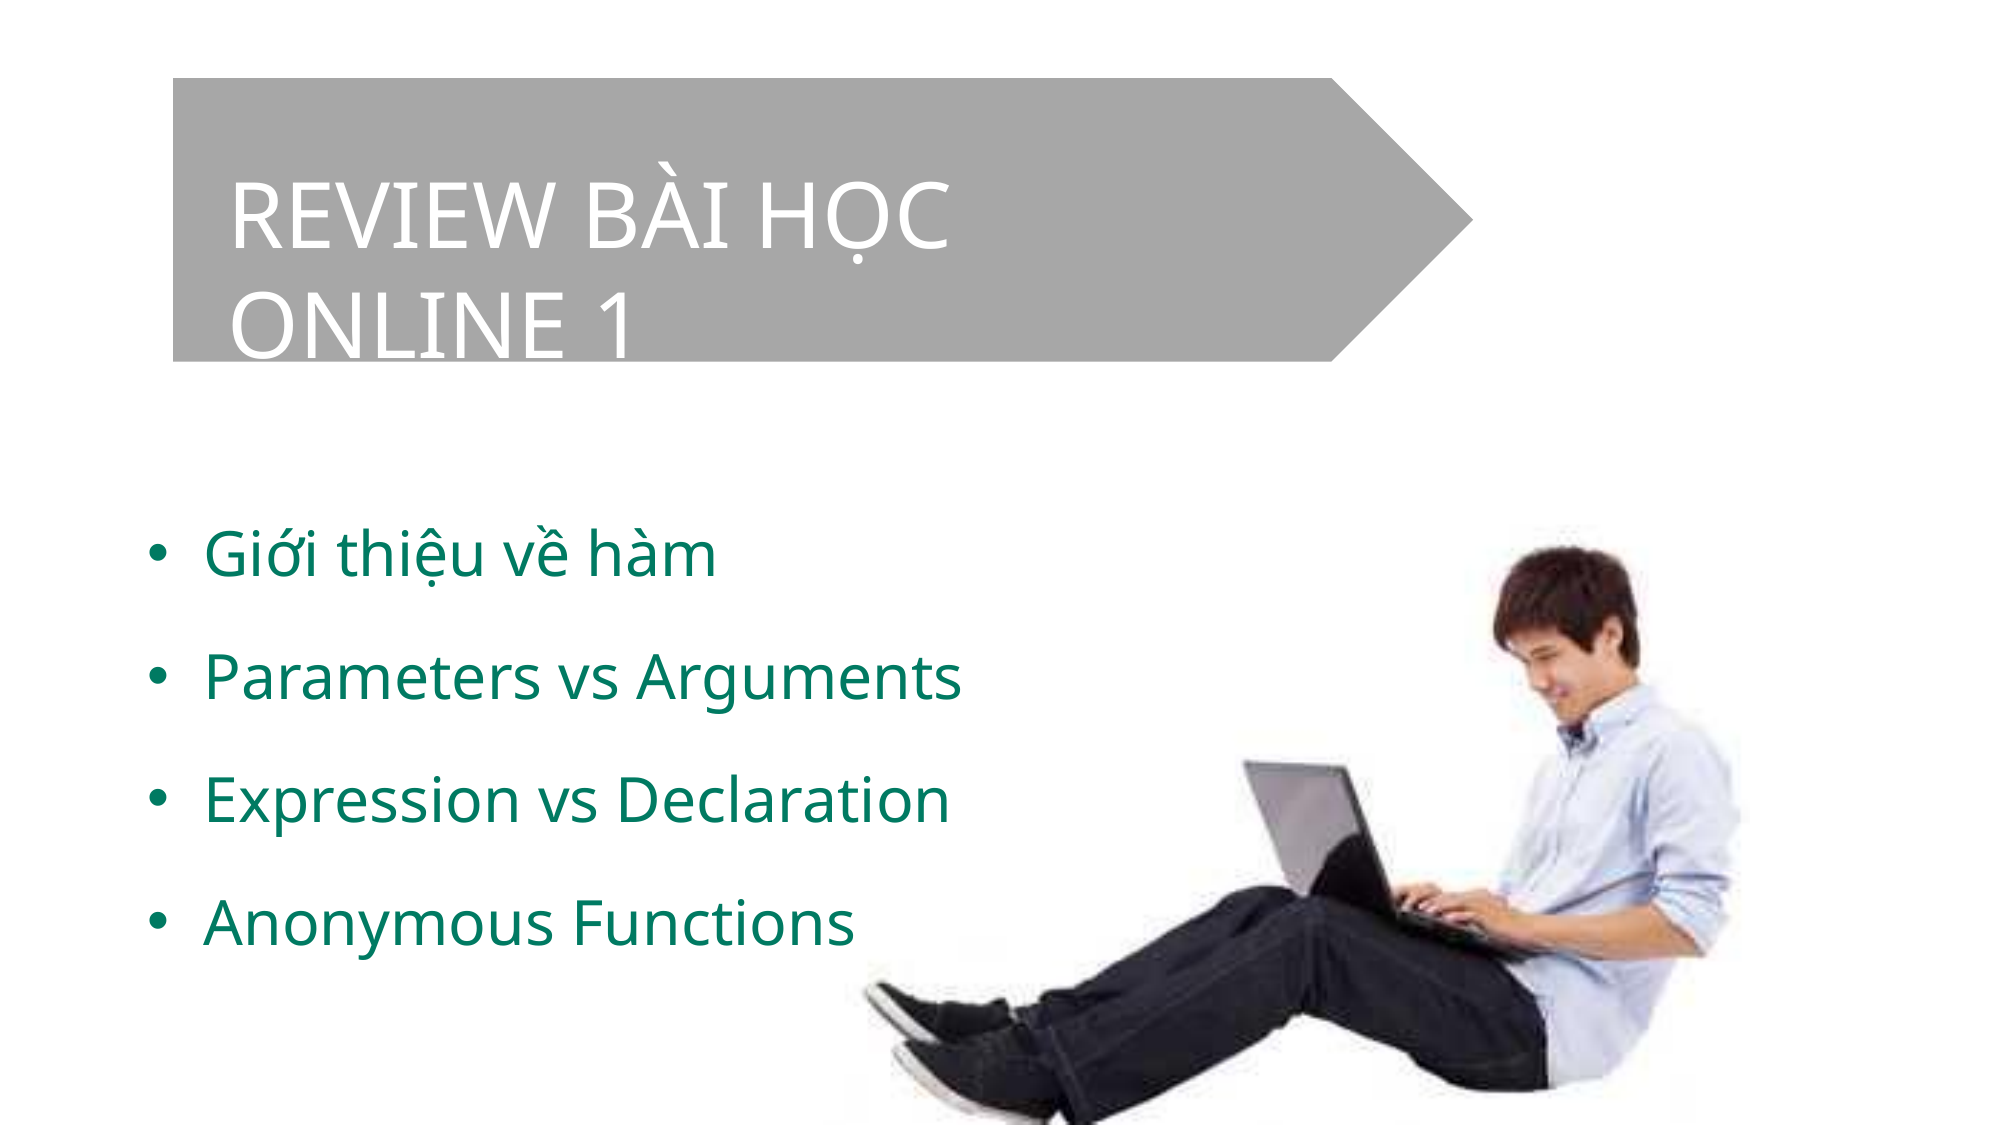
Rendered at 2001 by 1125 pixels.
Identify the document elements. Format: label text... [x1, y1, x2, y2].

title Review bài học online 1 [220, 149, 1323, 324]
slide_number ‹#› [12, 708, 363, 1125]
text_box [173, 78, 1474, 362]
picture [822, 503, 1751, 1125]
text_box Giới thiệu về hàm Parameters vs Arguments Expression vs Declaration Anonymous Functions [139, 469, 1803, 1077]
